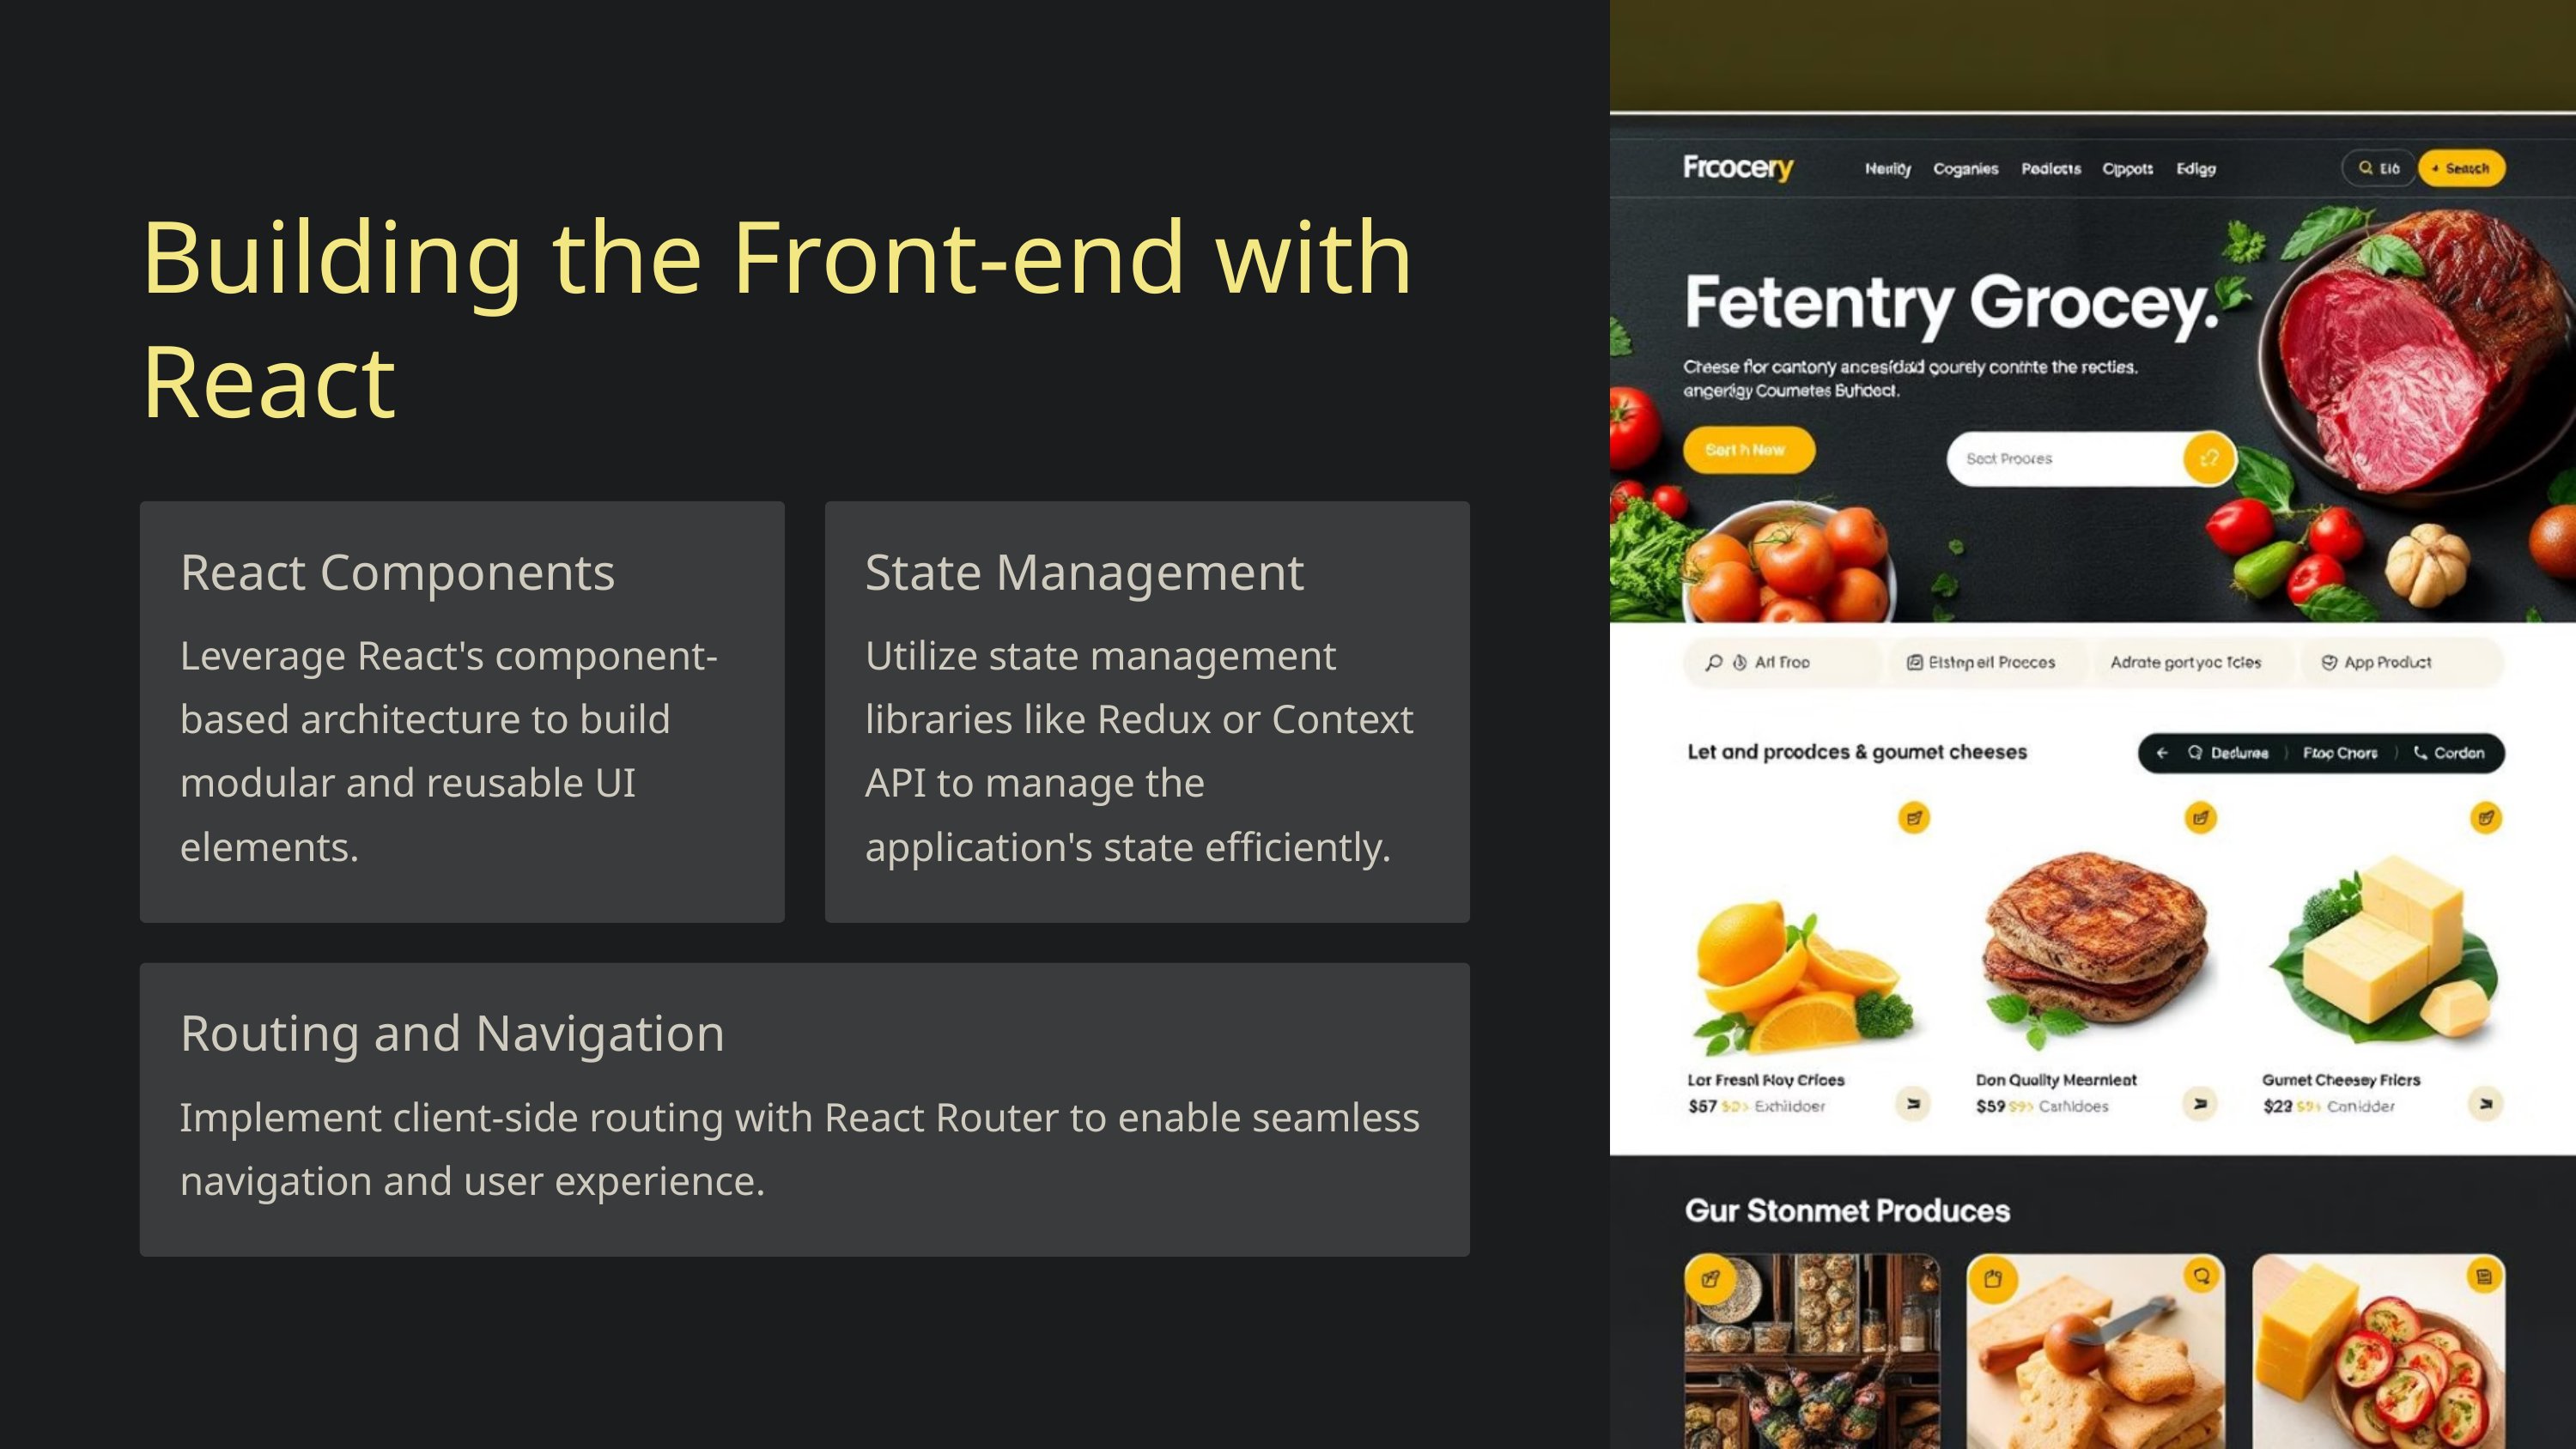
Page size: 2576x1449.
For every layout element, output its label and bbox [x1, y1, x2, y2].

text_box [0, 0, 2576, 1449]
text_box [139, 500, 786, 924]
text_box [824, 500, 1471, 924]
text_box [139, 962, 1471, 1258]
